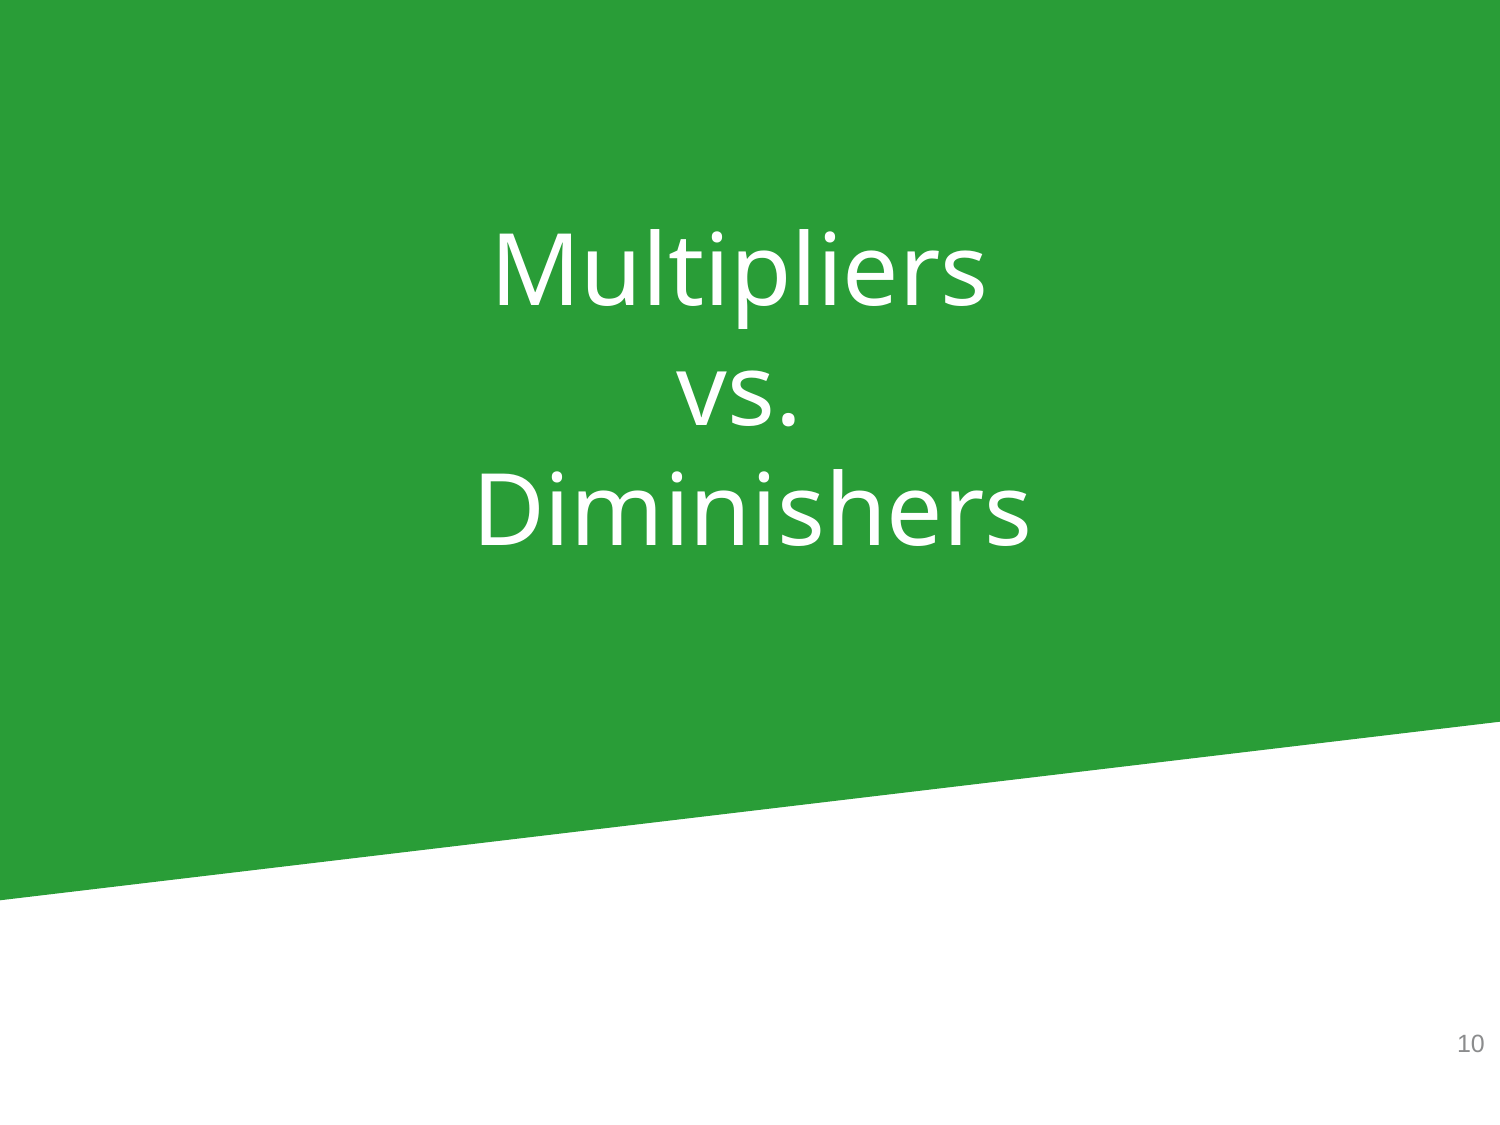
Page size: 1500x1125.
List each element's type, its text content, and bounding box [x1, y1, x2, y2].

title Multipliers vs. Diminishers [87, 165, 1418, 605]
footer 10 [1025, 1012, 1500, 1073]
